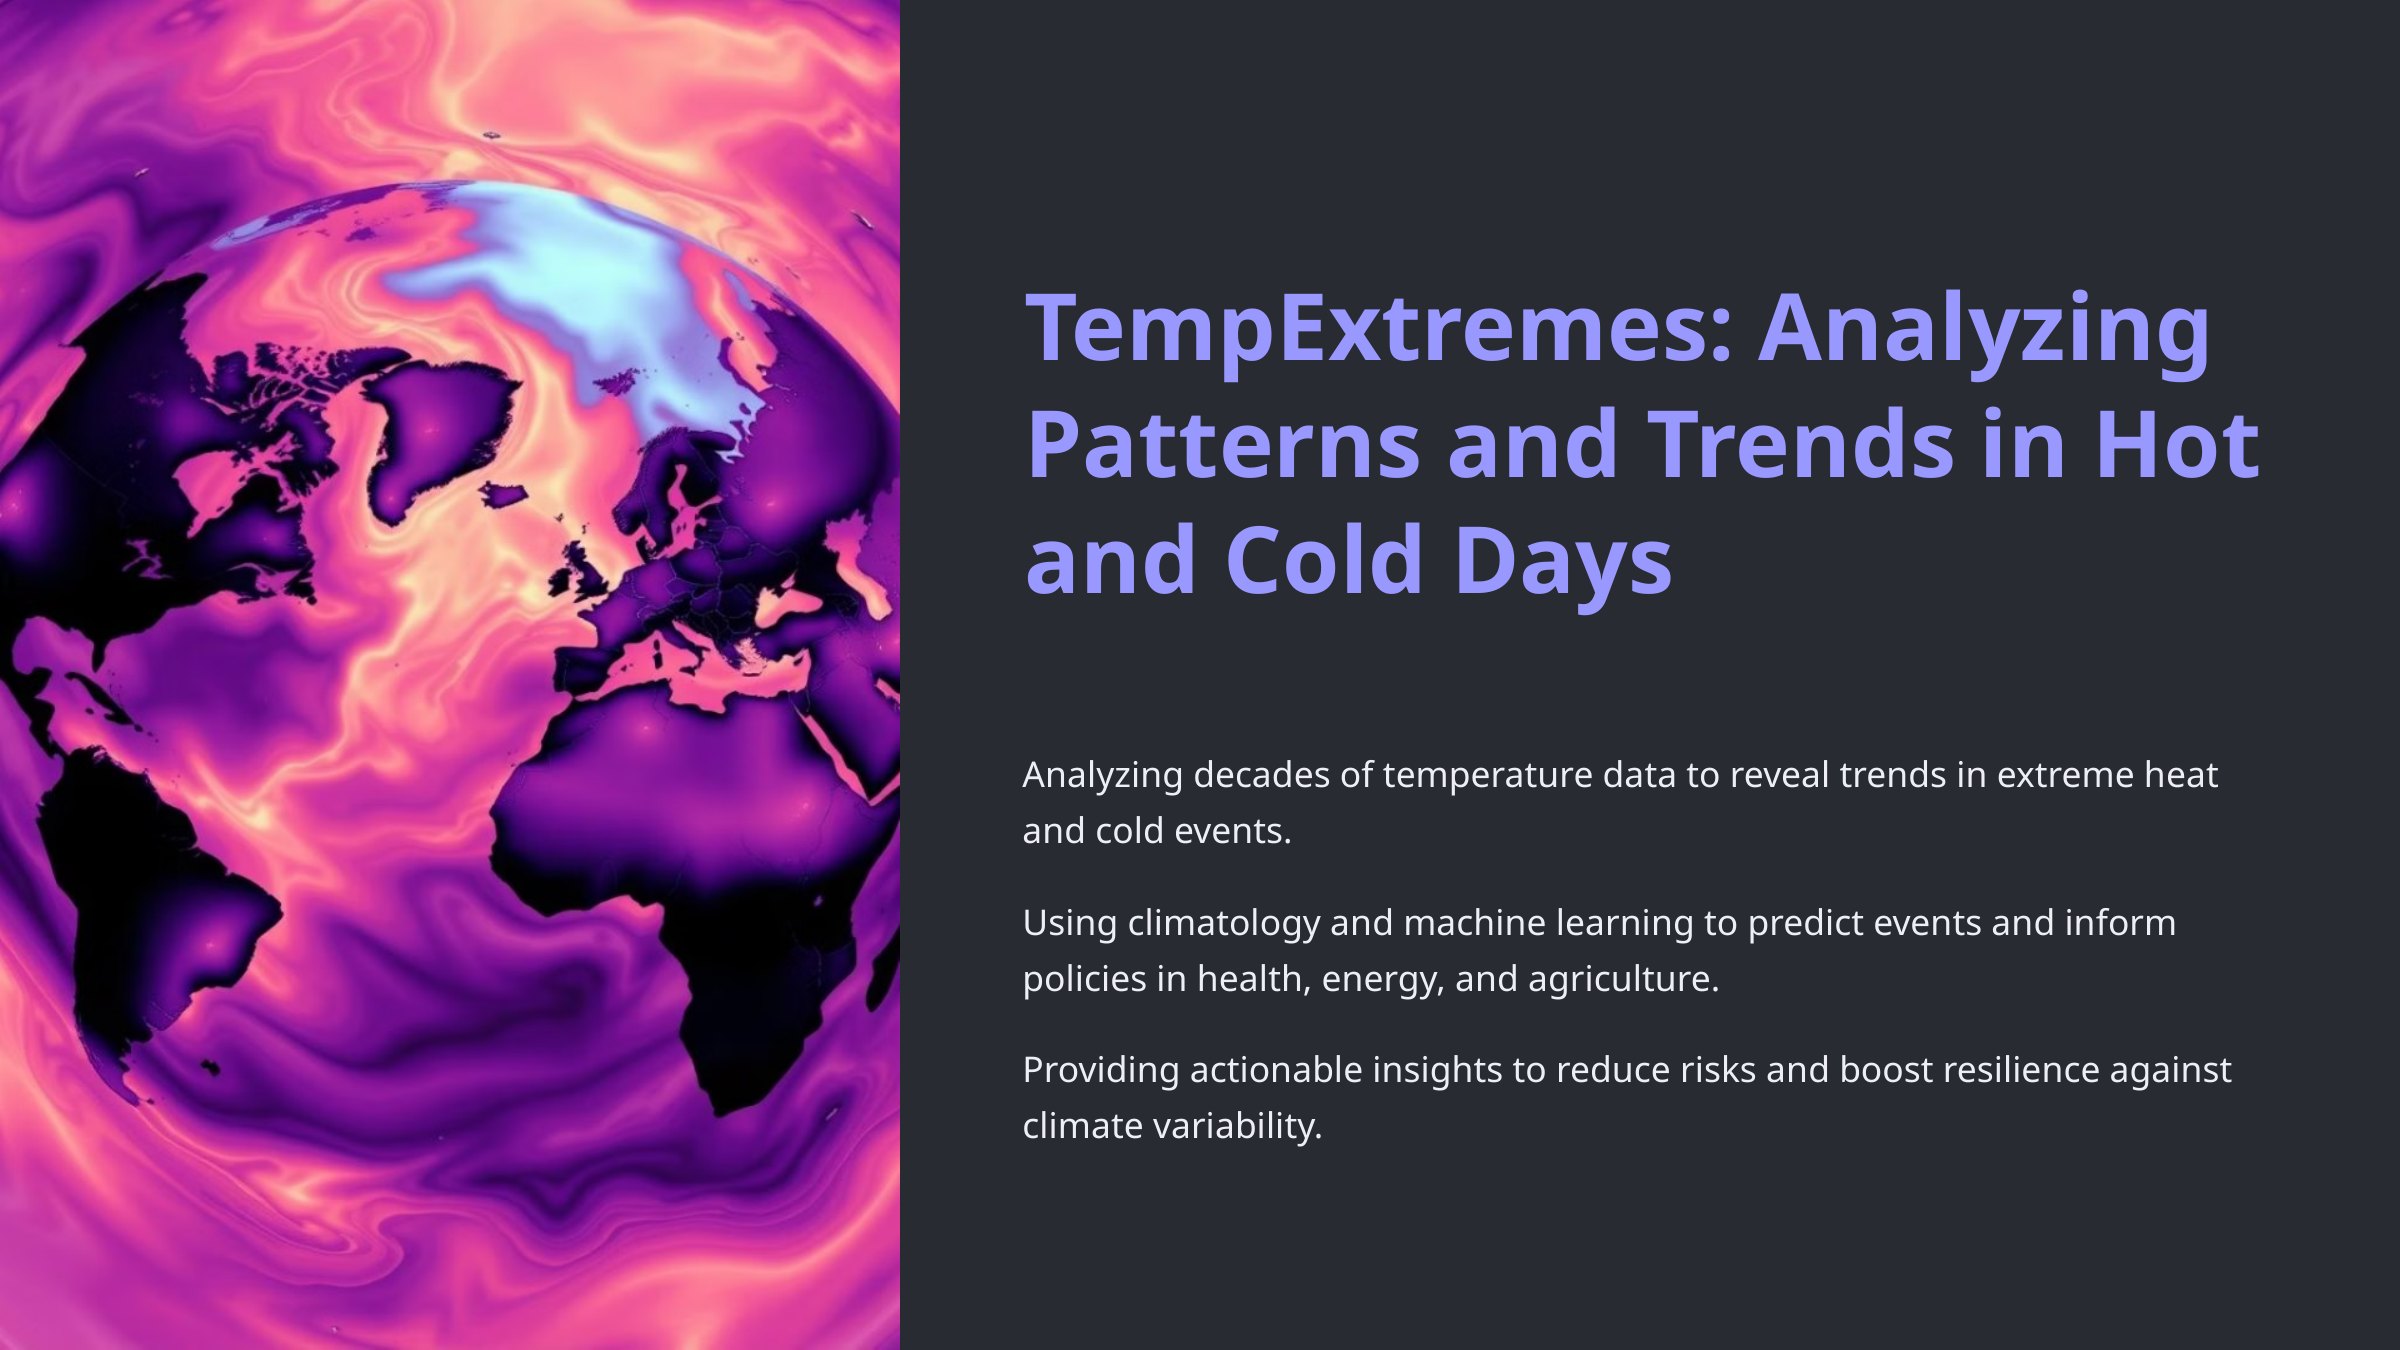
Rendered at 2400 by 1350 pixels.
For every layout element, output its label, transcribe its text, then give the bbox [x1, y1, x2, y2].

picture [0, 0, 900, 1350]
text_box Analyzing decades of temperature data to reveal trends in extreme heat and cold events. [1022, 738, 2274, 852]
text_box Providing actionable insights to reduce risks and boost resilience against climate variability. [1022, 1033, 2274, 1147]
text_box Using climatology and machine learning to predict events and inform policies in health, energy, and agriculture. [1022, 885, 2274, 1000]
text_box TempExtremes: Analyzing Patterns and Trends in Hot and Cold Days [1024, 262, 2276, 613]
